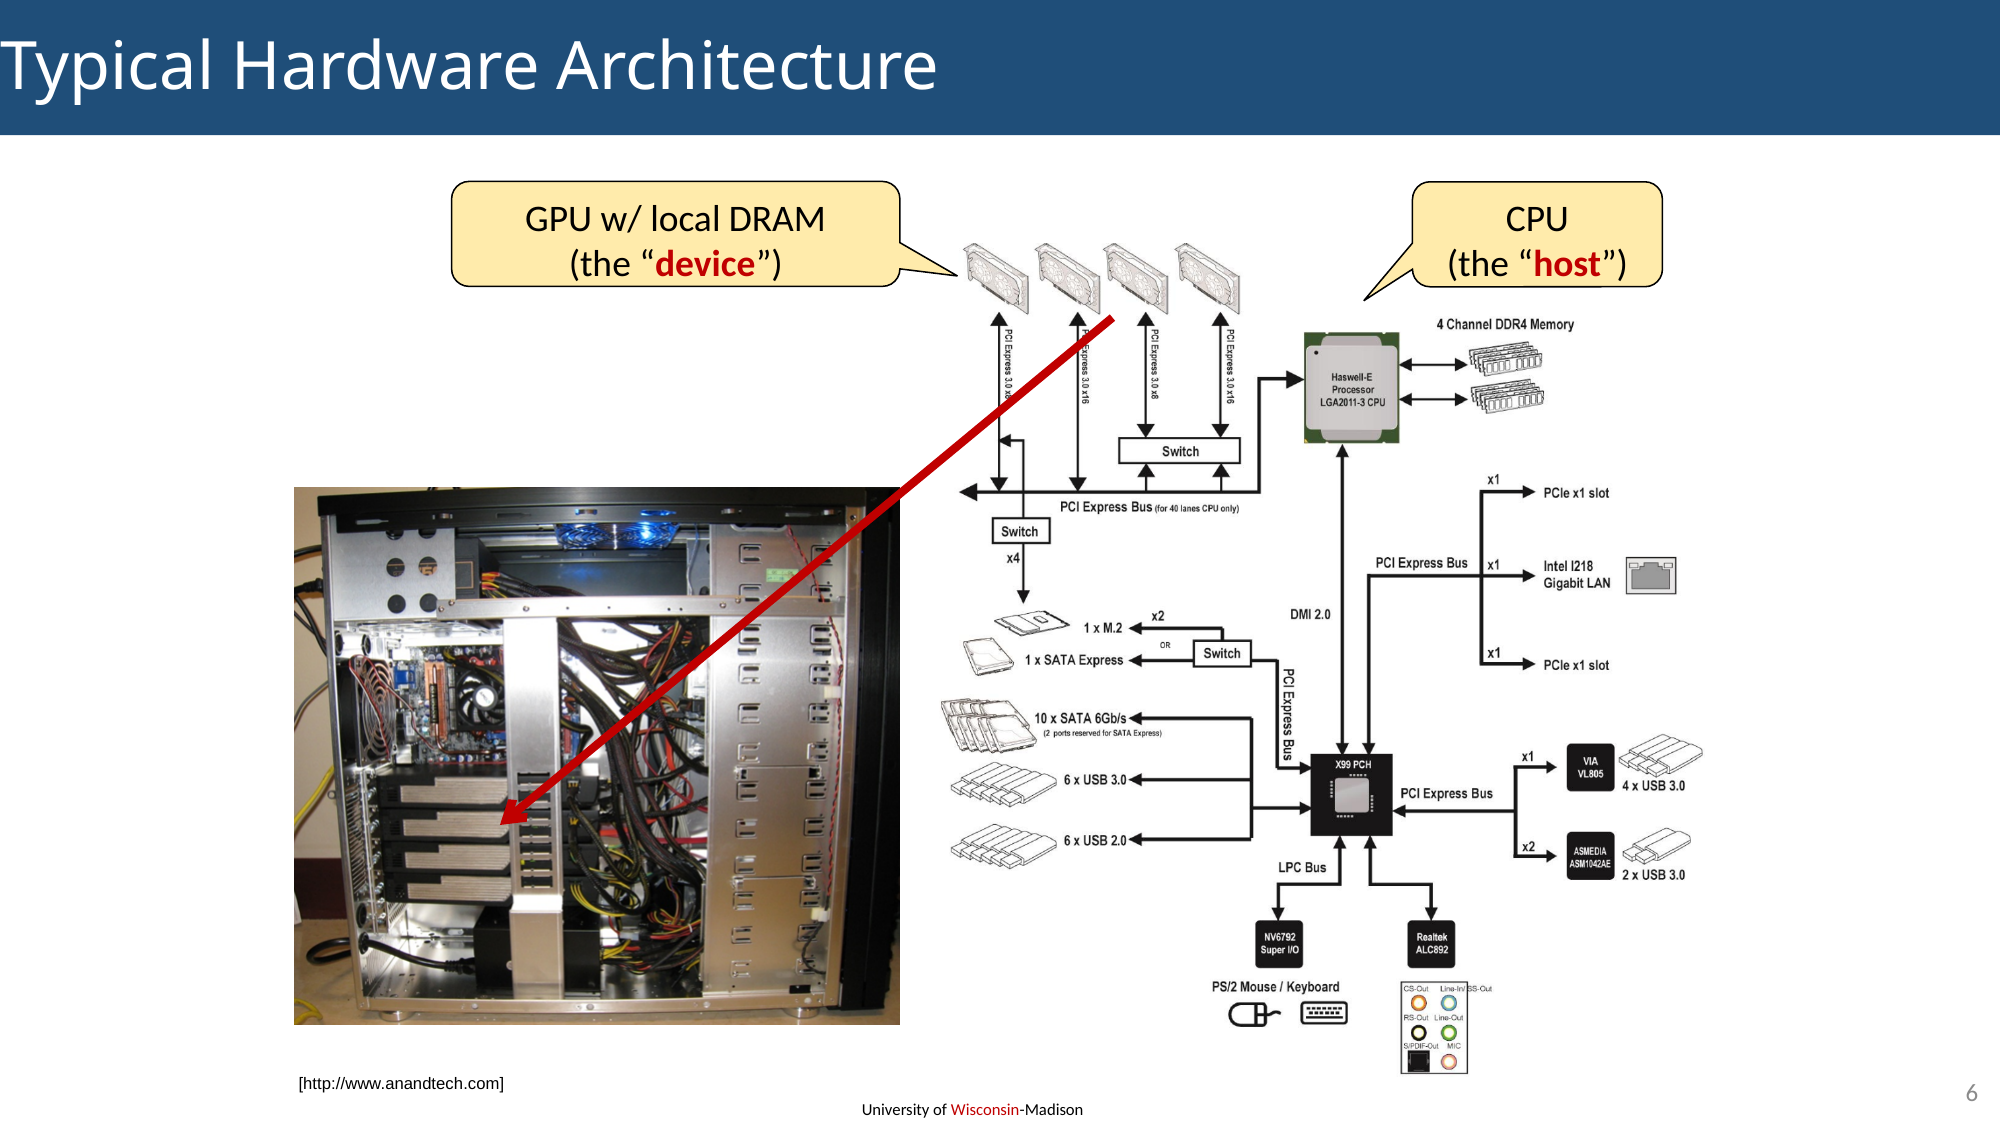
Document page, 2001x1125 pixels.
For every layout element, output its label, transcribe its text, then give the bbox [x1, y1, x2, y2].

text_box CPU (the “host”) [1412, 181, 1663, 243]
title Typical Hardware Architecture [0, 0, 2000, 136]
picture [294, 243, 1711, 1079]
slide_number 6 [1879, 1069, 1994, 1114]
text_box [499, 317, 1113, 825]
text_box GPU w/ local DRAM (the “device”) [451, 181, 901, 287]
